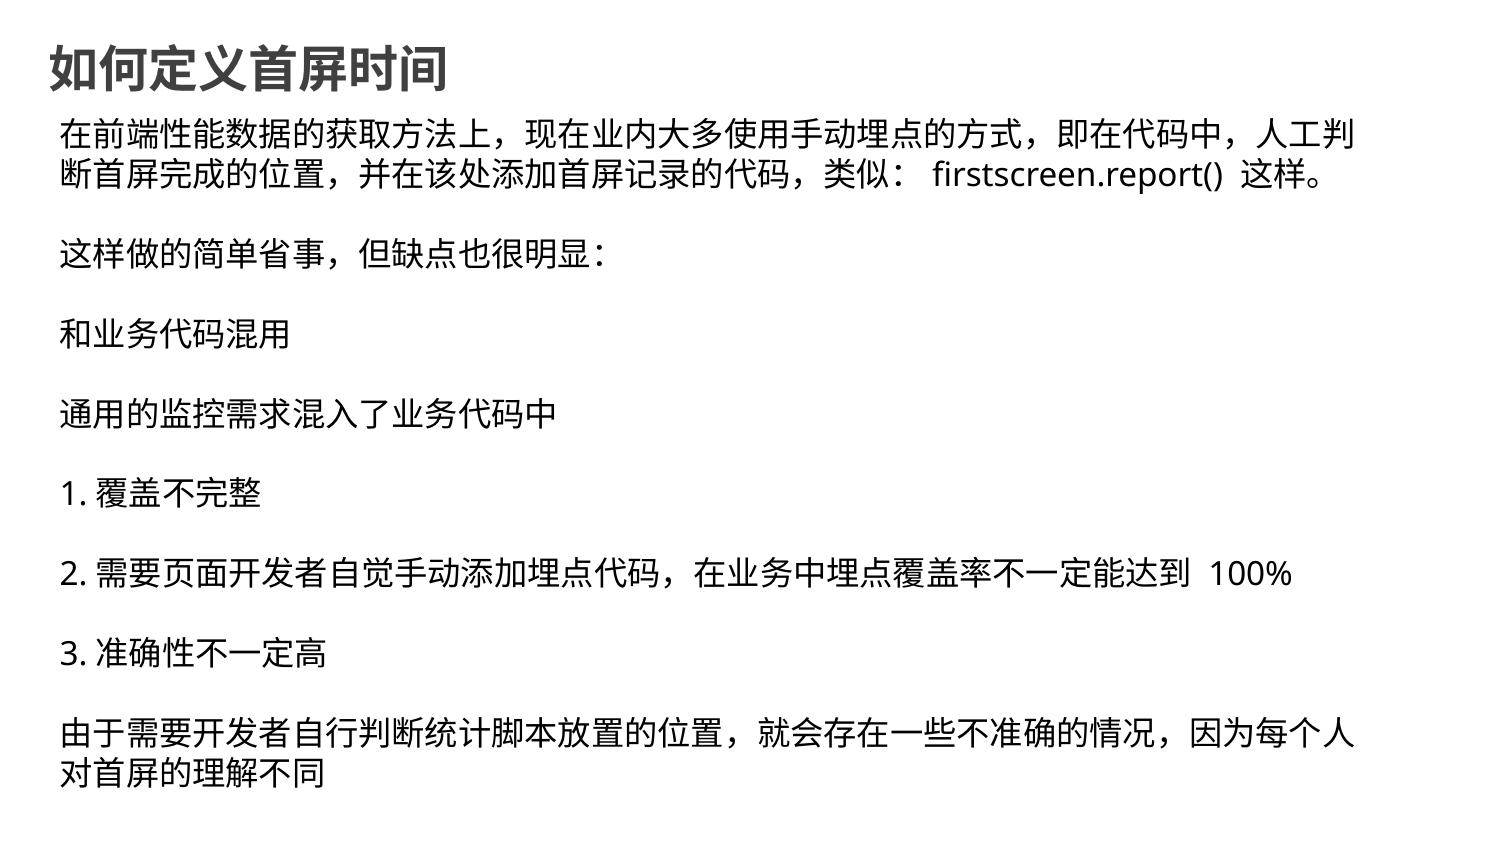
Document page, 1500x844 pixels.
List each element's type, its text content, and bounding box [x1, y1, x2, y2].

text_box 在前端性能数据的获取方法上，现在业内大多使用手动埋点的方式，即在代码中，人工判断首屏完成的位置，并在该处添加首屏记录的代码，类似：firstscreen.report() 这样。 这样做的简单省事，但缺点也很明显： 和业务代码混用 通用的监控需求混入了业务代码中 1.覆盖不完整 2.需要页面开发者自觉手动添加埋点代码，在业务中埋点覆盖率不一定能达到 100% 3.准确性不一定高 由于需要开发者自行判断统计脚本放置的位置，就会存在一些不准确的情况，因为每个人对首屏的理解不同 [44, 105, 1400, 800]
text_box 如何定义首屏时间 [32, 29, 567, 106]
